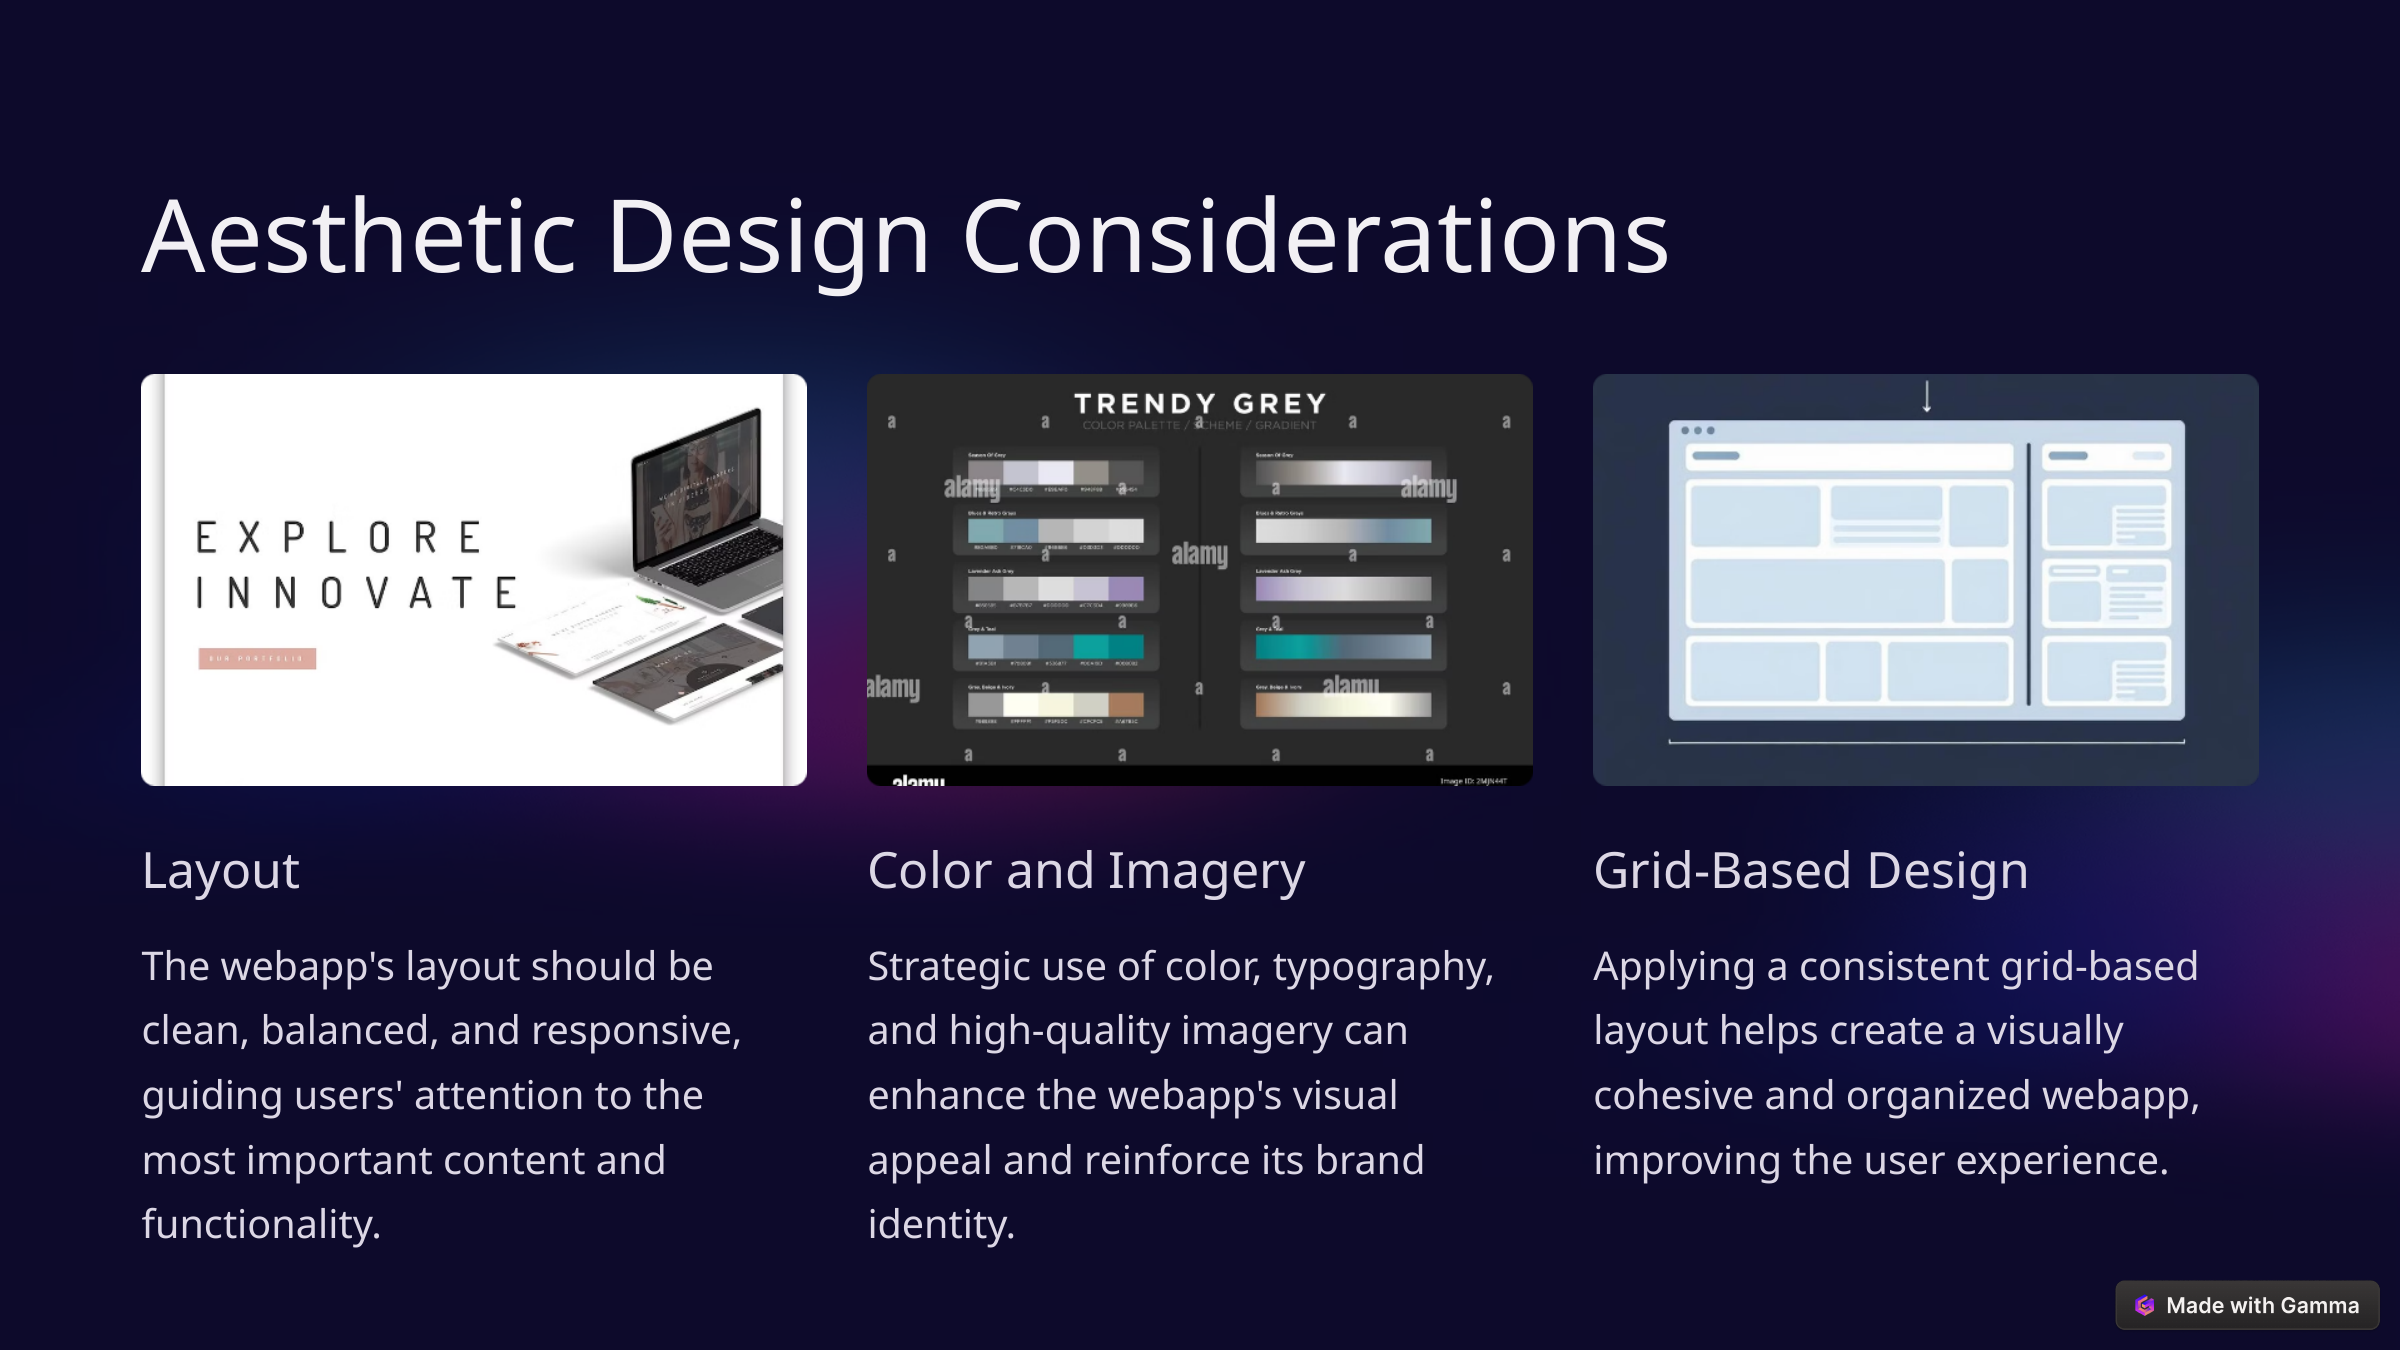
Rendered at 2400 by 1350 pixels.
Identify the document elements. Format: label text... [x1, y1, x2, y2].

text_box Applying a consistent grid-based layout helps create a visually cohesive and organized webapp, improving the user experience. [1593, 923, 2259, 1183]
text_box Aesthetic Design Considerations [141, 167, 1787, 294]
text_box Color and Imagery [867, 836, 1374, 900]
text_box Strategic use of color, typography, and high-quality imagery can enhance the webapp's visual appeal and reinforce its brand identity. [867, 923, 1533, 1183]
picture [867, 374, 1533, 786]
picture [141, 374, 807, 786]
text_box Grid-Based Design [1593, 836, 2100, 900]
text_box Layout [141, 836, 648, 900]
picture [2106, 1271, 2389, 1339]
picture [1593, 374, 2259, 786]
text_box The webapp's layout should be clean, balanced, and responsive, guiding users' attention to the most important content and functionality. [141, 923, 807, 1183]
